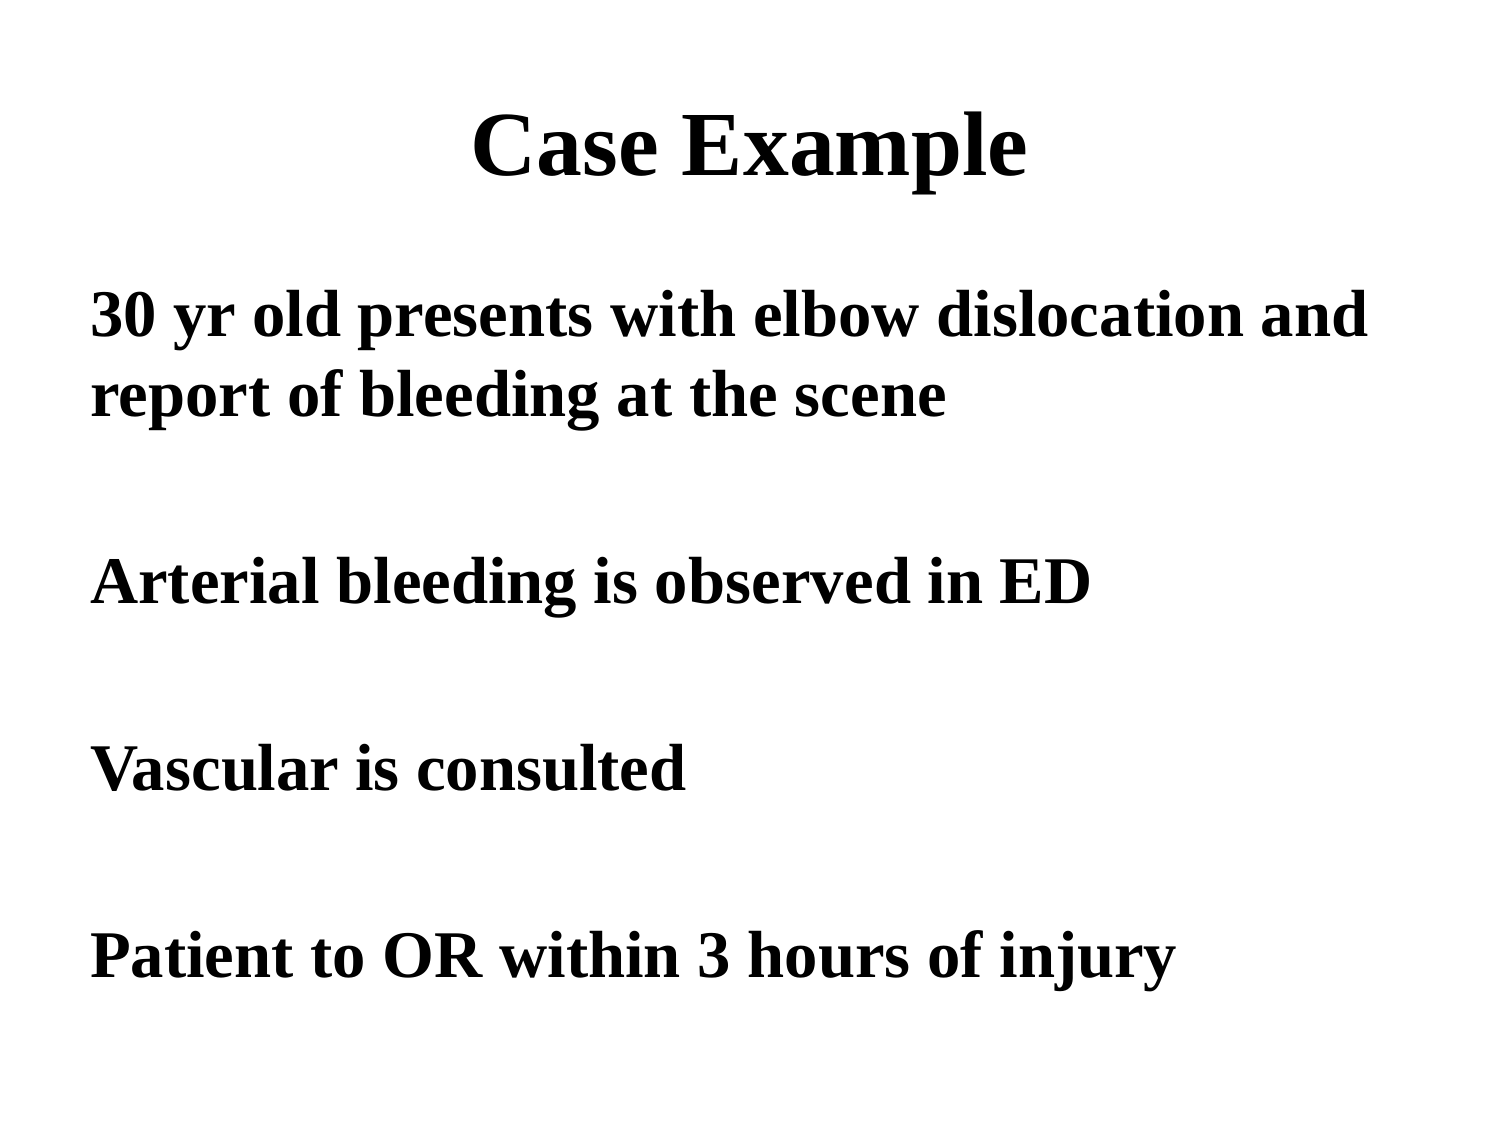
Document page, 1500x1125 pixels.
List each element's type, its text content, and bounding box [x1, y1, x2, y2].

list 30 yr old presents with elbow dislocation and report of bleeding at the scene Arterial bleeding is observed in ED Vascular is consulted Patient to OR within 3 hours of injury [75, 262, 1425, 1005]
title Case Example [75, 45, 1425, 233]
